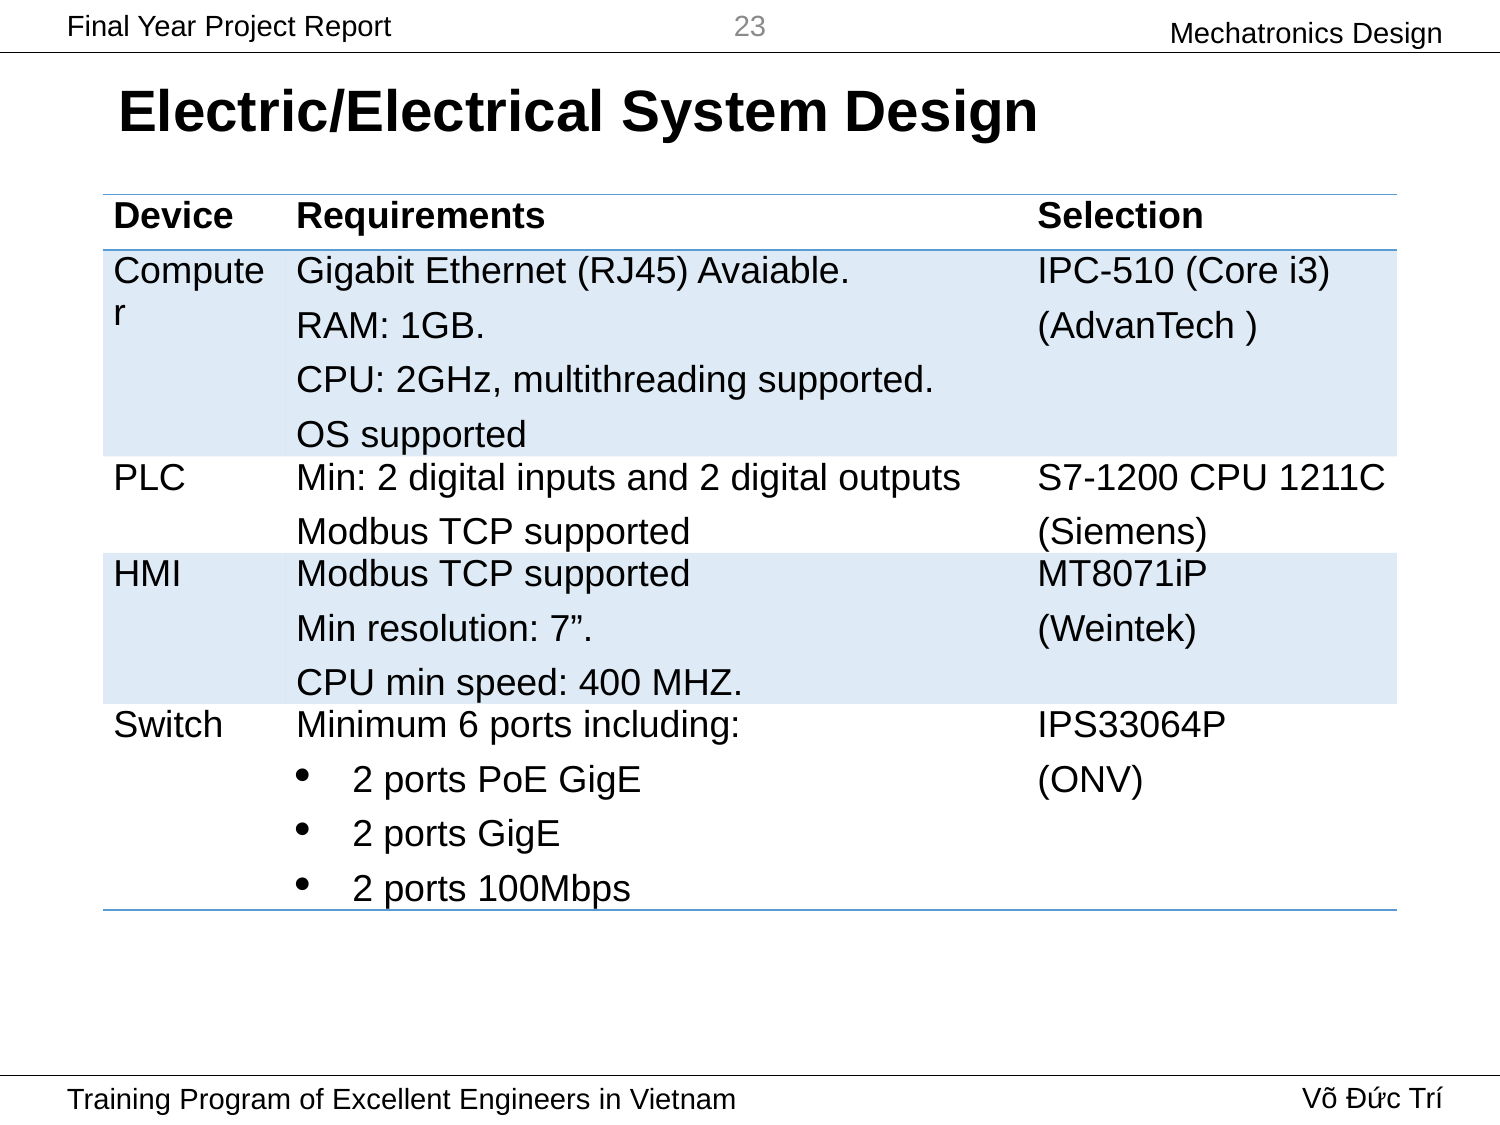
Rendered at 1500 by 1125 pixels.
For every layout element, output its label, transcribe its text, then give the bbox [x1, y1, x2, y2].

table_cell IPS33064P (ONV) [1027, 704, 1397, 909]
table_cell Modbus TCP supported Min resolution: 7”. CPU min speed: 400 MHZ. [286, 553, 1027, 704]
table_cell Computer [103, 251, 286, 456]
table_cell PLC [103, 456, 286, 553]
table_cell Gigabit Ethernet (RJ45) Avaiable. RAM: 1GB. CPU: 2GHz, multithreading supported. OS supported [286, 251, 1027, 456]
table_cell MT8071iP (Weintek) [1027, 553, 1397, 704]
list Mechatronics Design [837, 0, 1459, 50]
table_cell HMI [103, 553, 286, 704]
table_cell Switch [103, 704, 286, 909]
table_header Device [103, 195, 286, 249]
title Electric/Electrical System Design [103, 75, 1397, 150]
slide_number 23 [686, 0, 814, 49]
table_cell Minimum 6 ports including: 2 ports PoE GigE 2 ports GigE 2 ports 100Mbps [286, 704, 1027, 909]
table_cell Min: 2 digital inputs and 2 digital outputs Modbus TCP supported [286, 456, 1027, 553]
table_header Requirements [286, 195, 1027, 249]
table_header Selection [1027, 195, 1397, 249]
table_cell S7-1200 CPU 1211C (Siemens) [1027, 456, 1397, 553]
table_cell IPC-510 (Core i3) (AdvanTech ) [1027, 251, 1397, 456]
